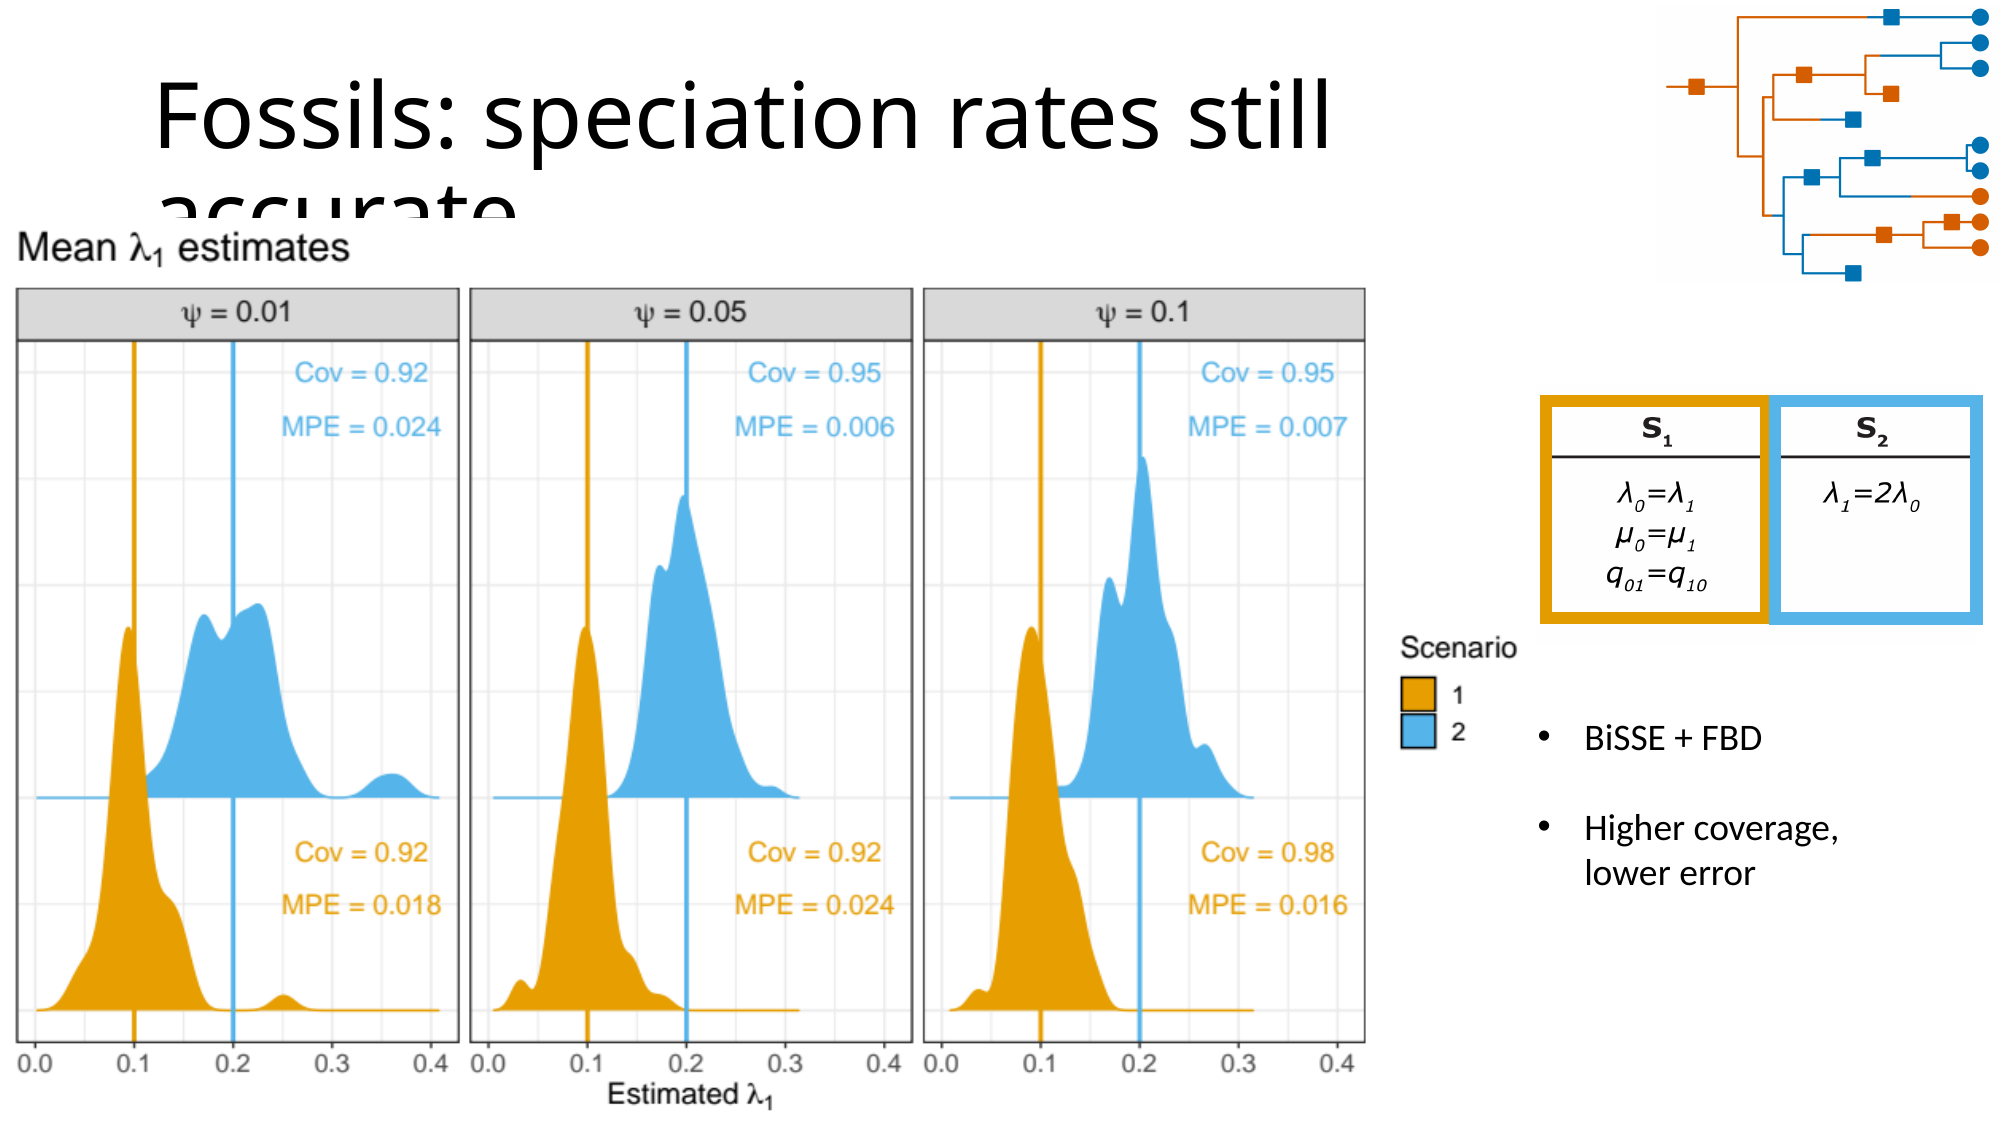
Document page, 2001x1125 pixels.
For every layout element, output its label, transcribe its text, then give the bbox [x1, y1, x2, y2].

picture [0, 218, 1538, 1125]
picture [1657, 5, 2000, 284]
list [1538, 383, 1977, 646]
text_box BiSSE + FBD Higher coverage, lower error [1538, 705, 1938, 901]
title Fossils: speciation rates still accurate [137, 59, 1657, 278]
